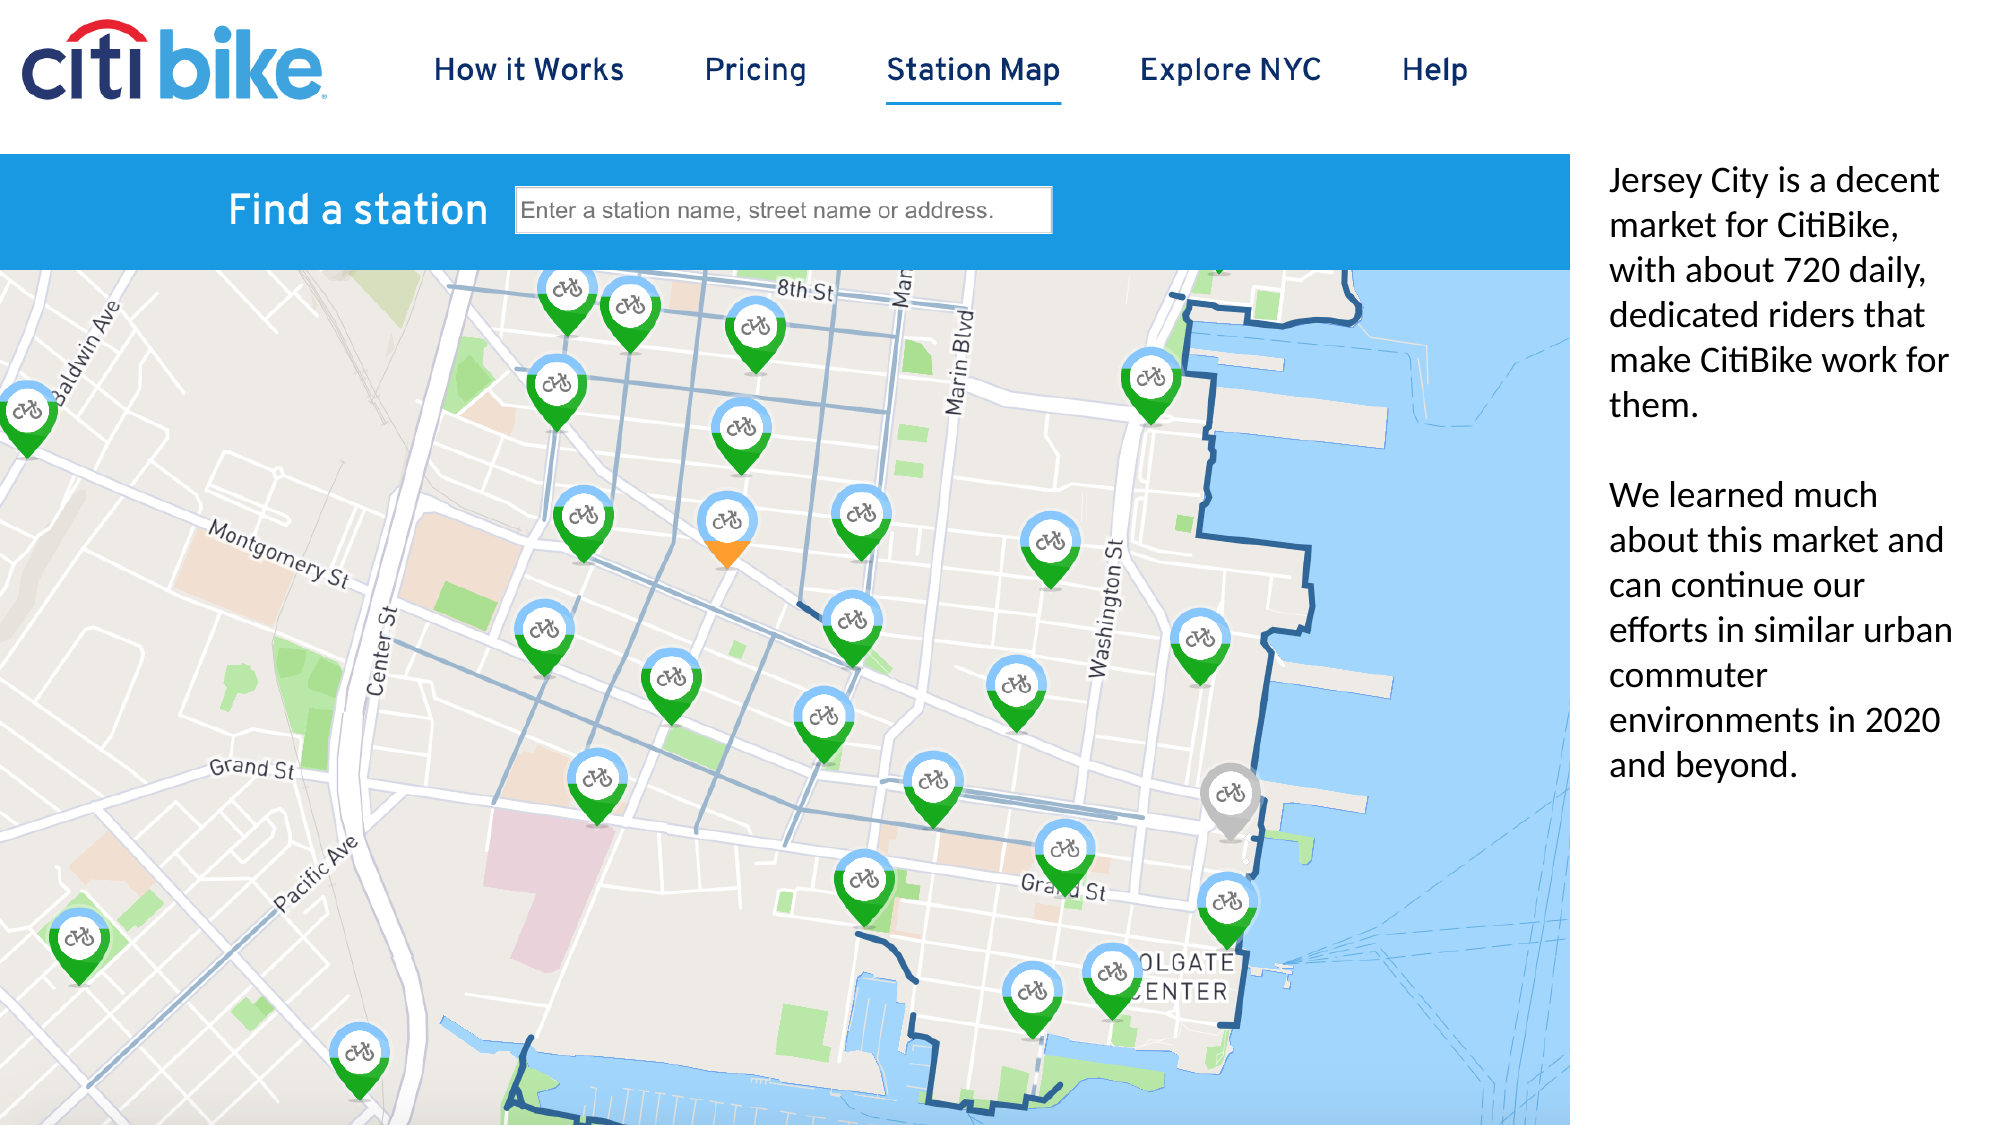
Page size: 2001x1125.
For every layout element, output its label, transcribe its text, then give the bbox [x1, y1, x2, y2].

text_box Jersey City is a decent market for CitiBike, with about 720 daily, dedicated riders that make CitiBike work for them. We learned much about this market and can continue our efforts in similar urban commuter environments in 2020 and beyond. [1594, 147, 1978, 792]
picture [0, 0, 1570, 1125]
